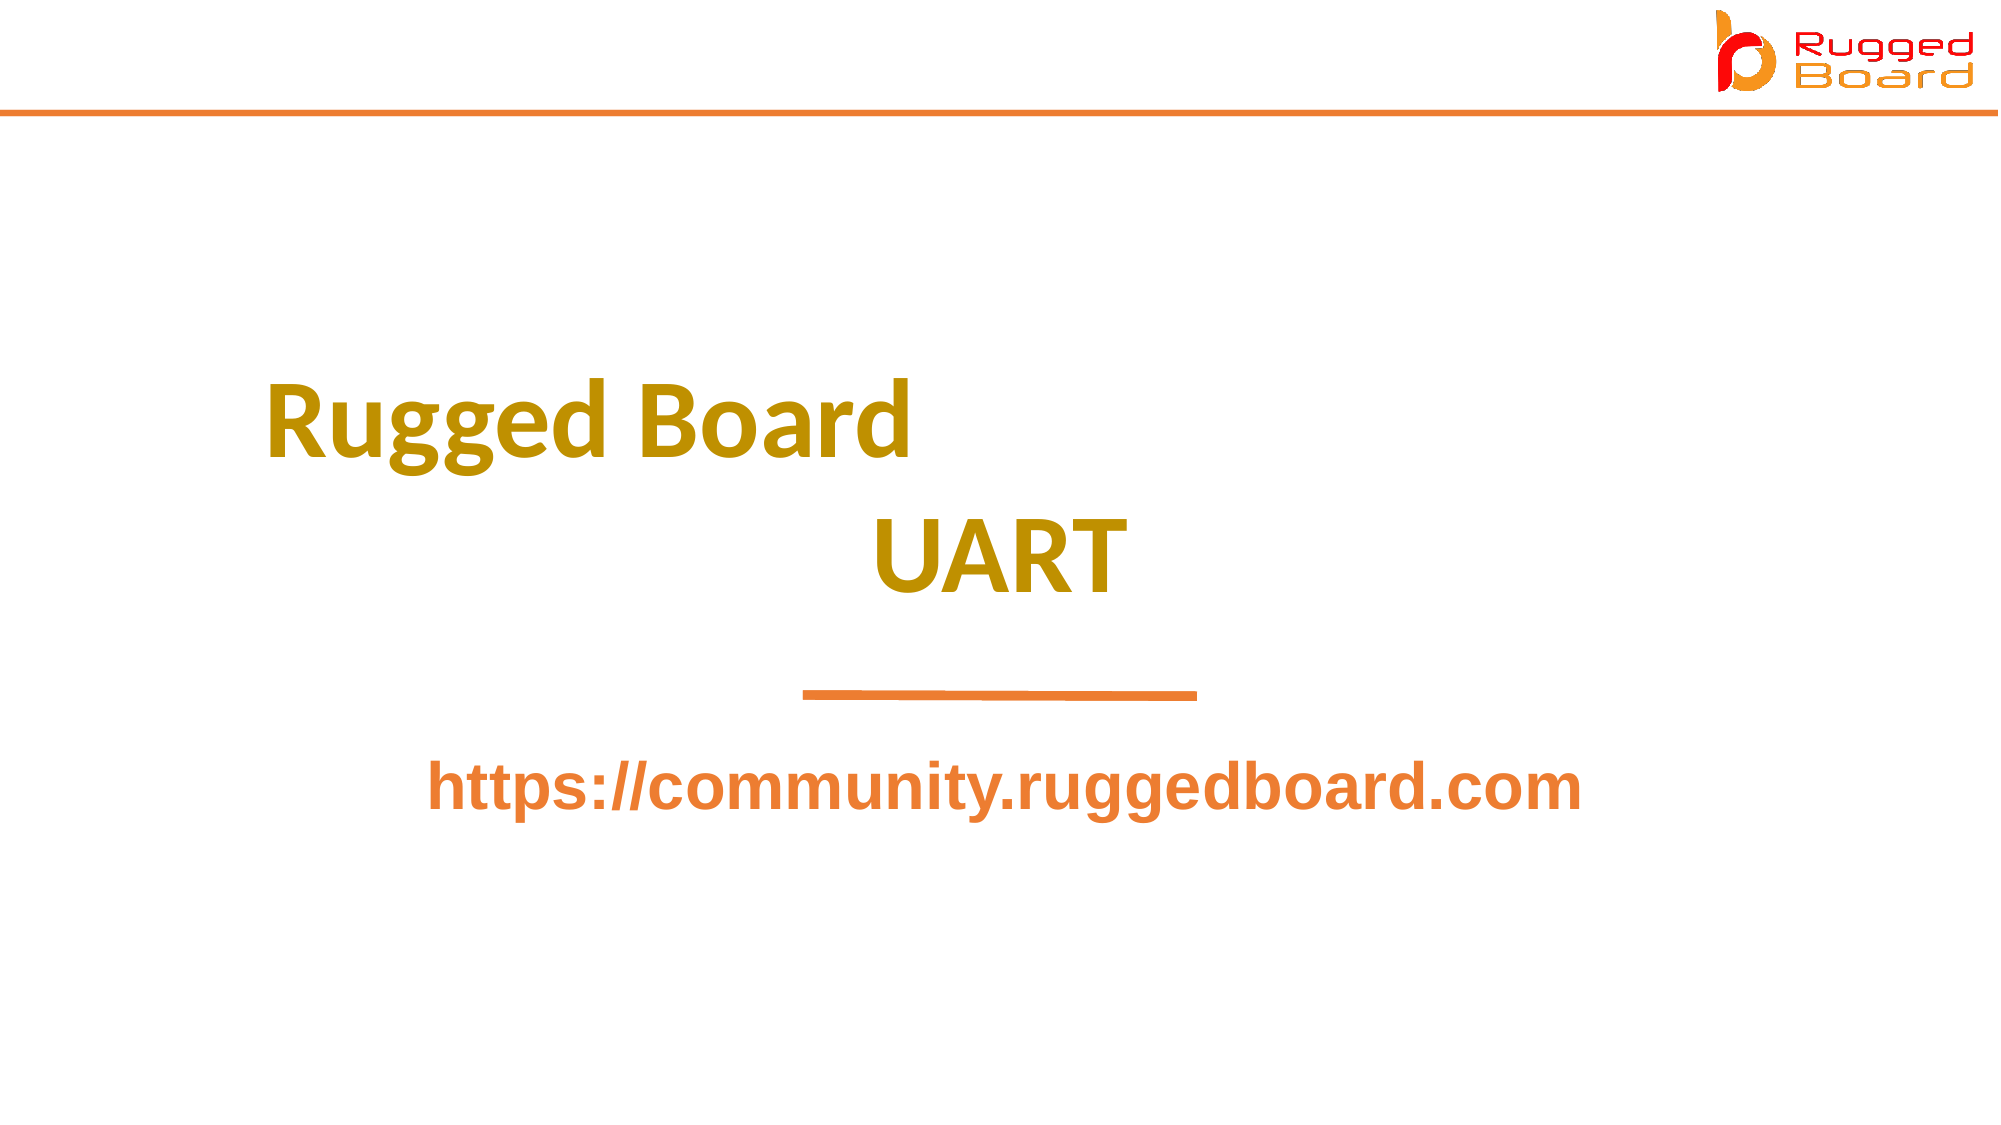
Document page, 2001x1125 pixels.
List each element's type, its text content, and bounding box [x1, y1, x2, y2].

picture [1710, 8, 1981, 106]
text_box Rugged Board UART [249, 230, 1750, 623]
text_box https://community.ruggedboard.com [249, 735, 1761, 924]
